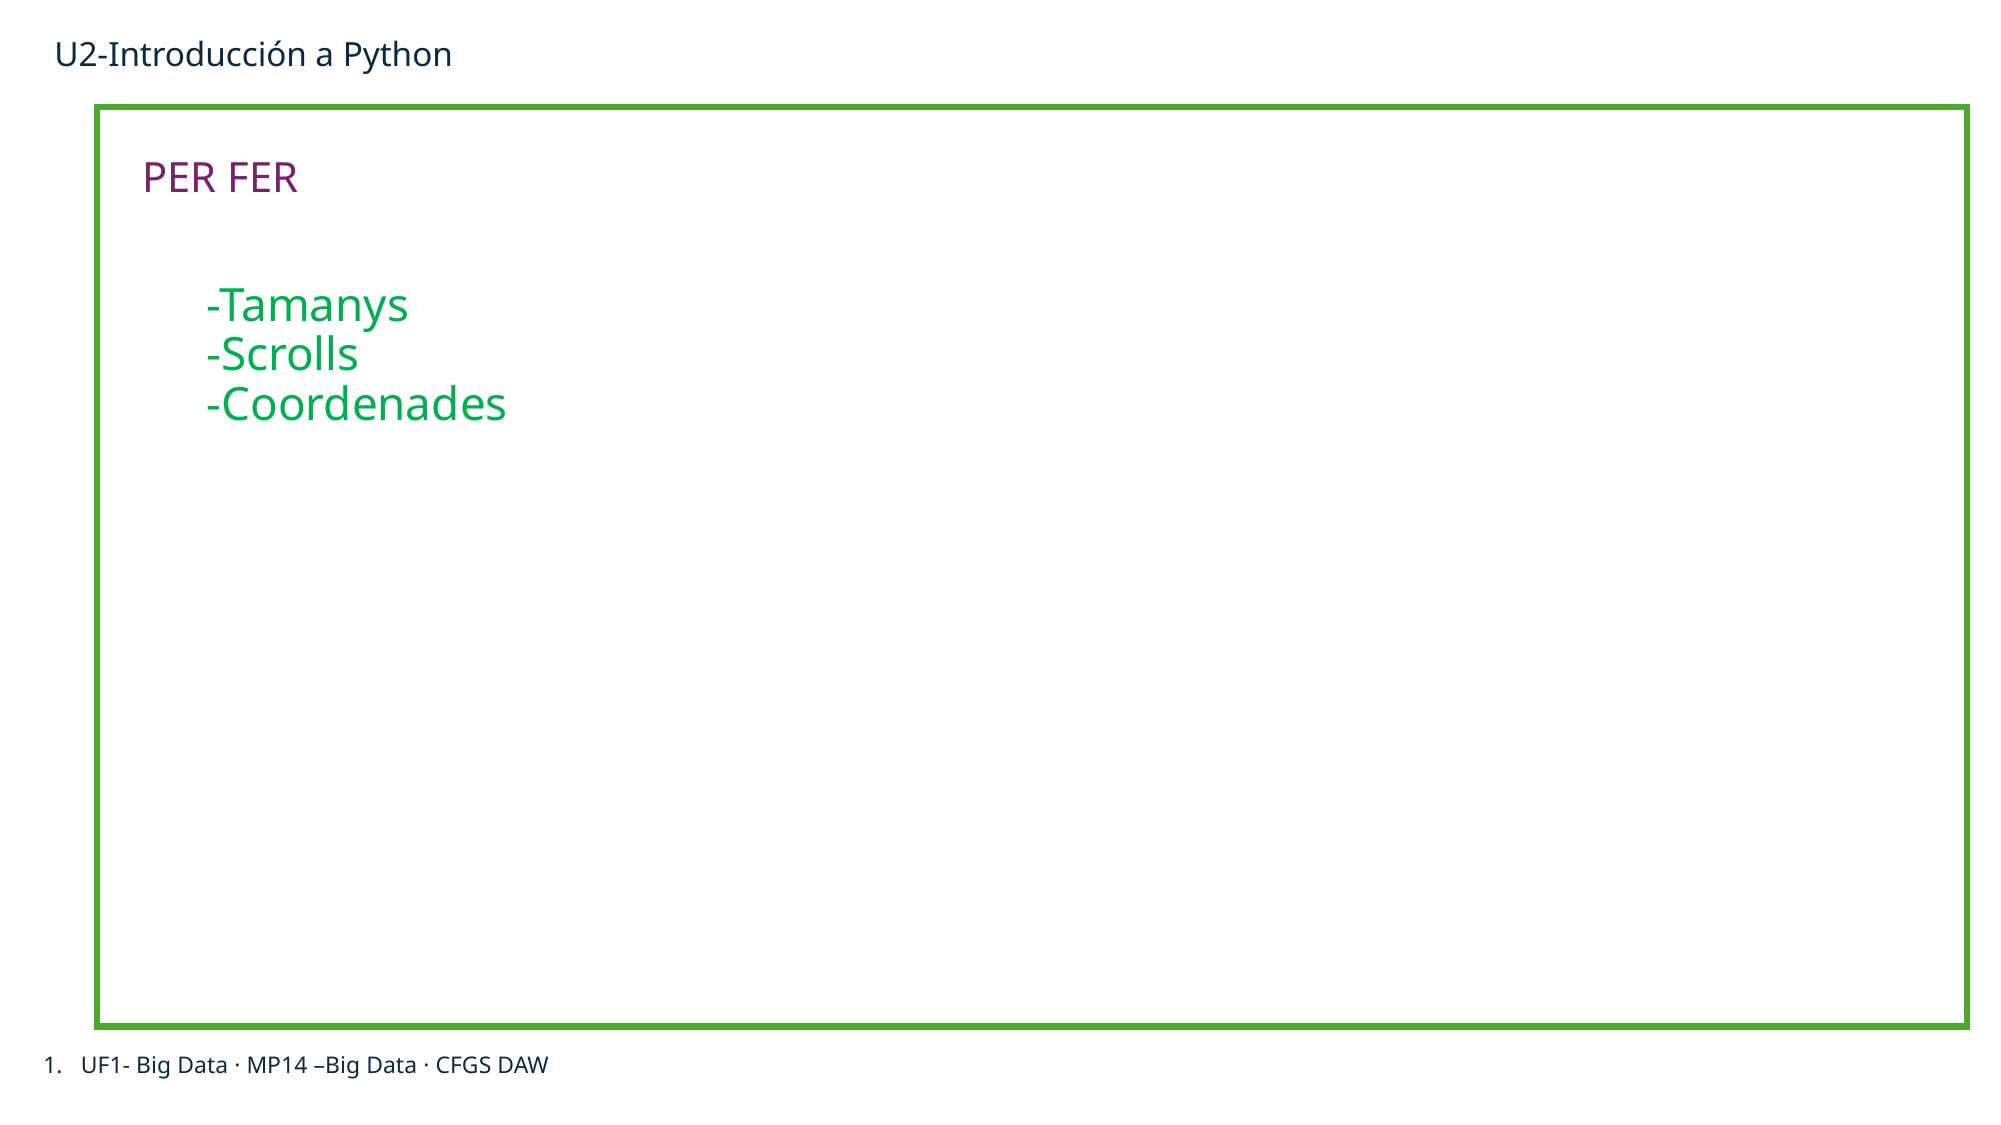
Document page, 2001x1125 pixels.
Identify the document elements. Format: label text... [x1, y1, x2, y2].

text_box PER FER [127, 130, 1876, 229]
text_box [96, 106, 1969, 1028]
text_box -Tamanys -Scrolls -Coordenades [191, 274, 1533, 462]
subtitle UF1- Big Data · MP14 –Big Data · CFGS DAW [28, 1046, 931, 1097]
title U2-Introducción a Python [39, 6, 905, 105]
